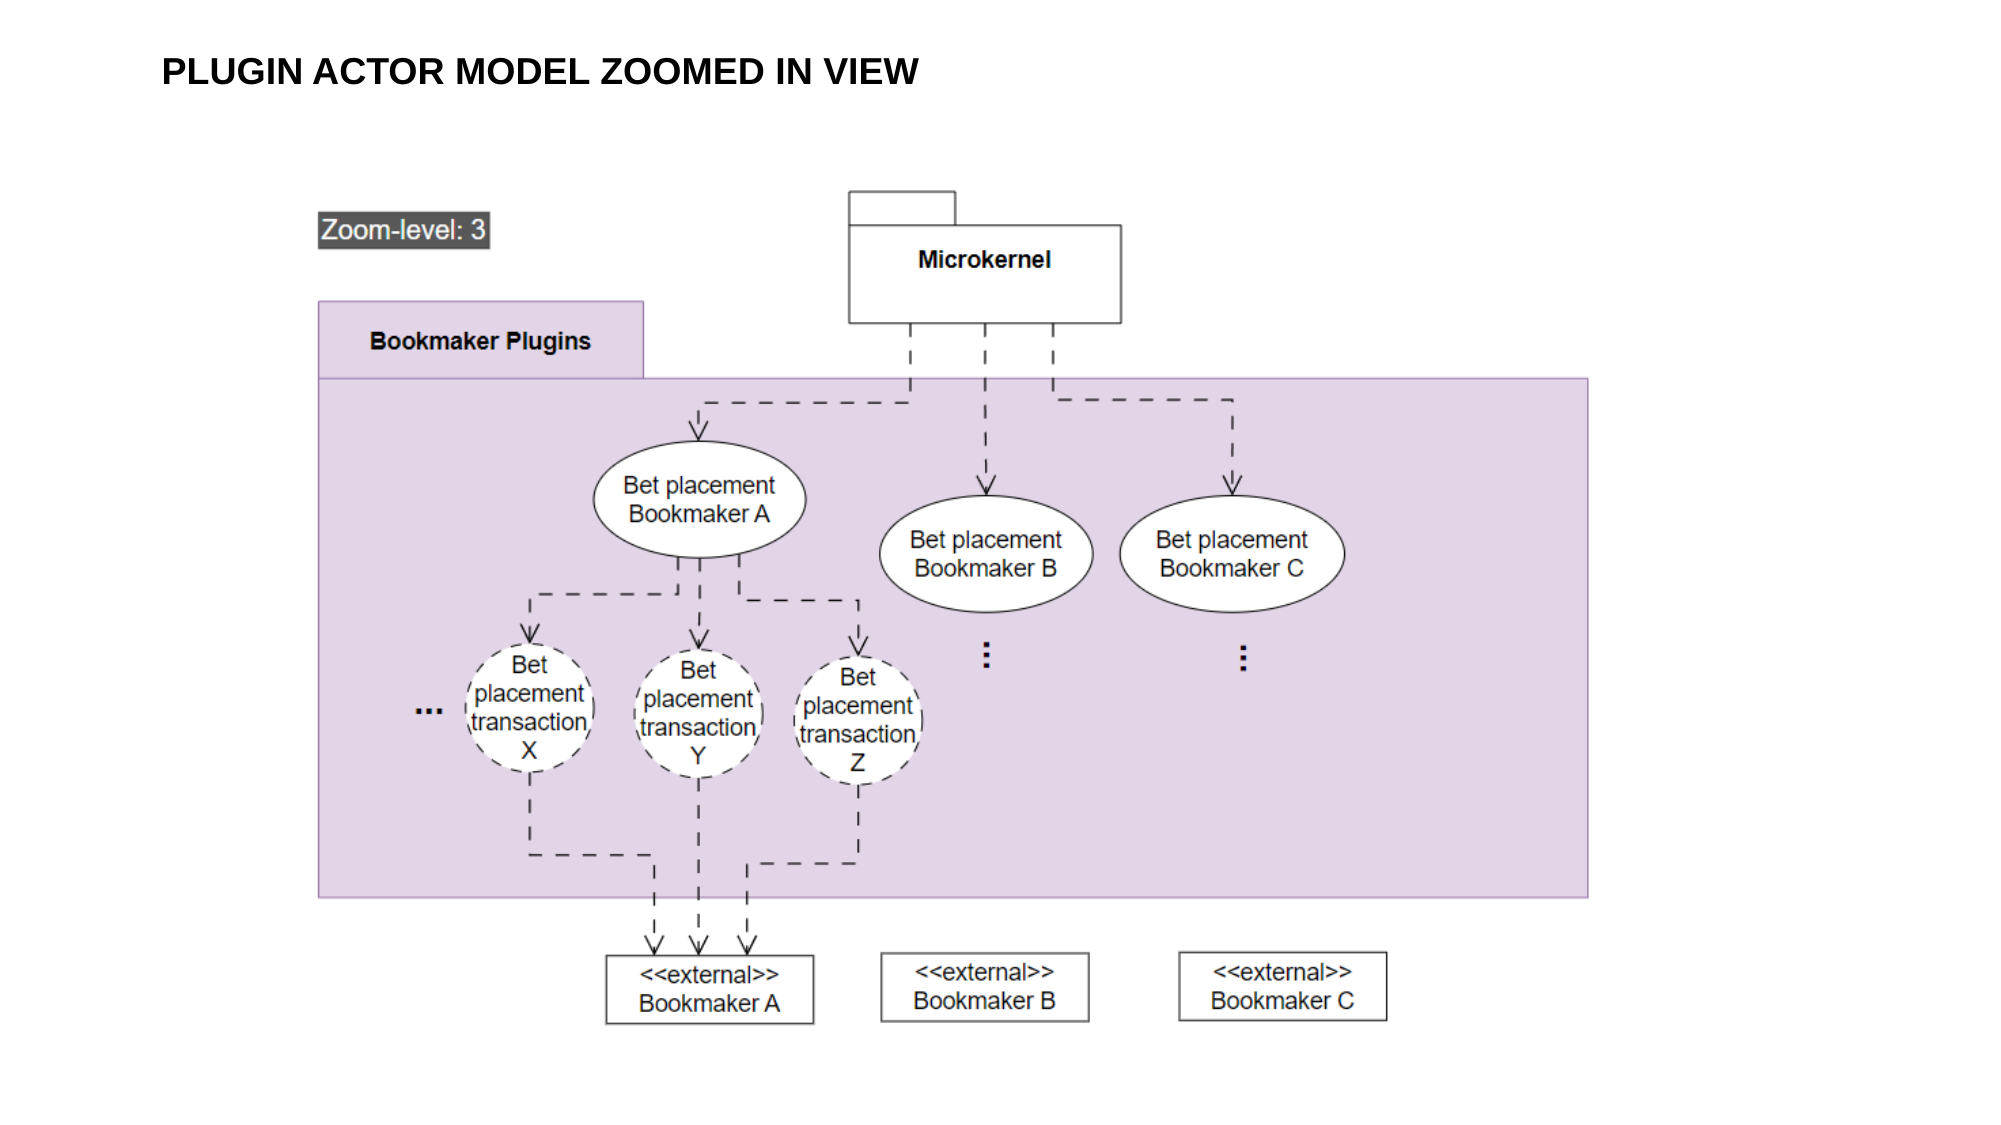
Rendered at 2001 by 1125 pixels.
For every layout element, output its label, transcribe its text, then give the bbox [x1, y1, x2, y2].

picture [295, 147, 1605, 1046]
title Plugin actor model zoomed in view [146, 40, 1854, 101]
